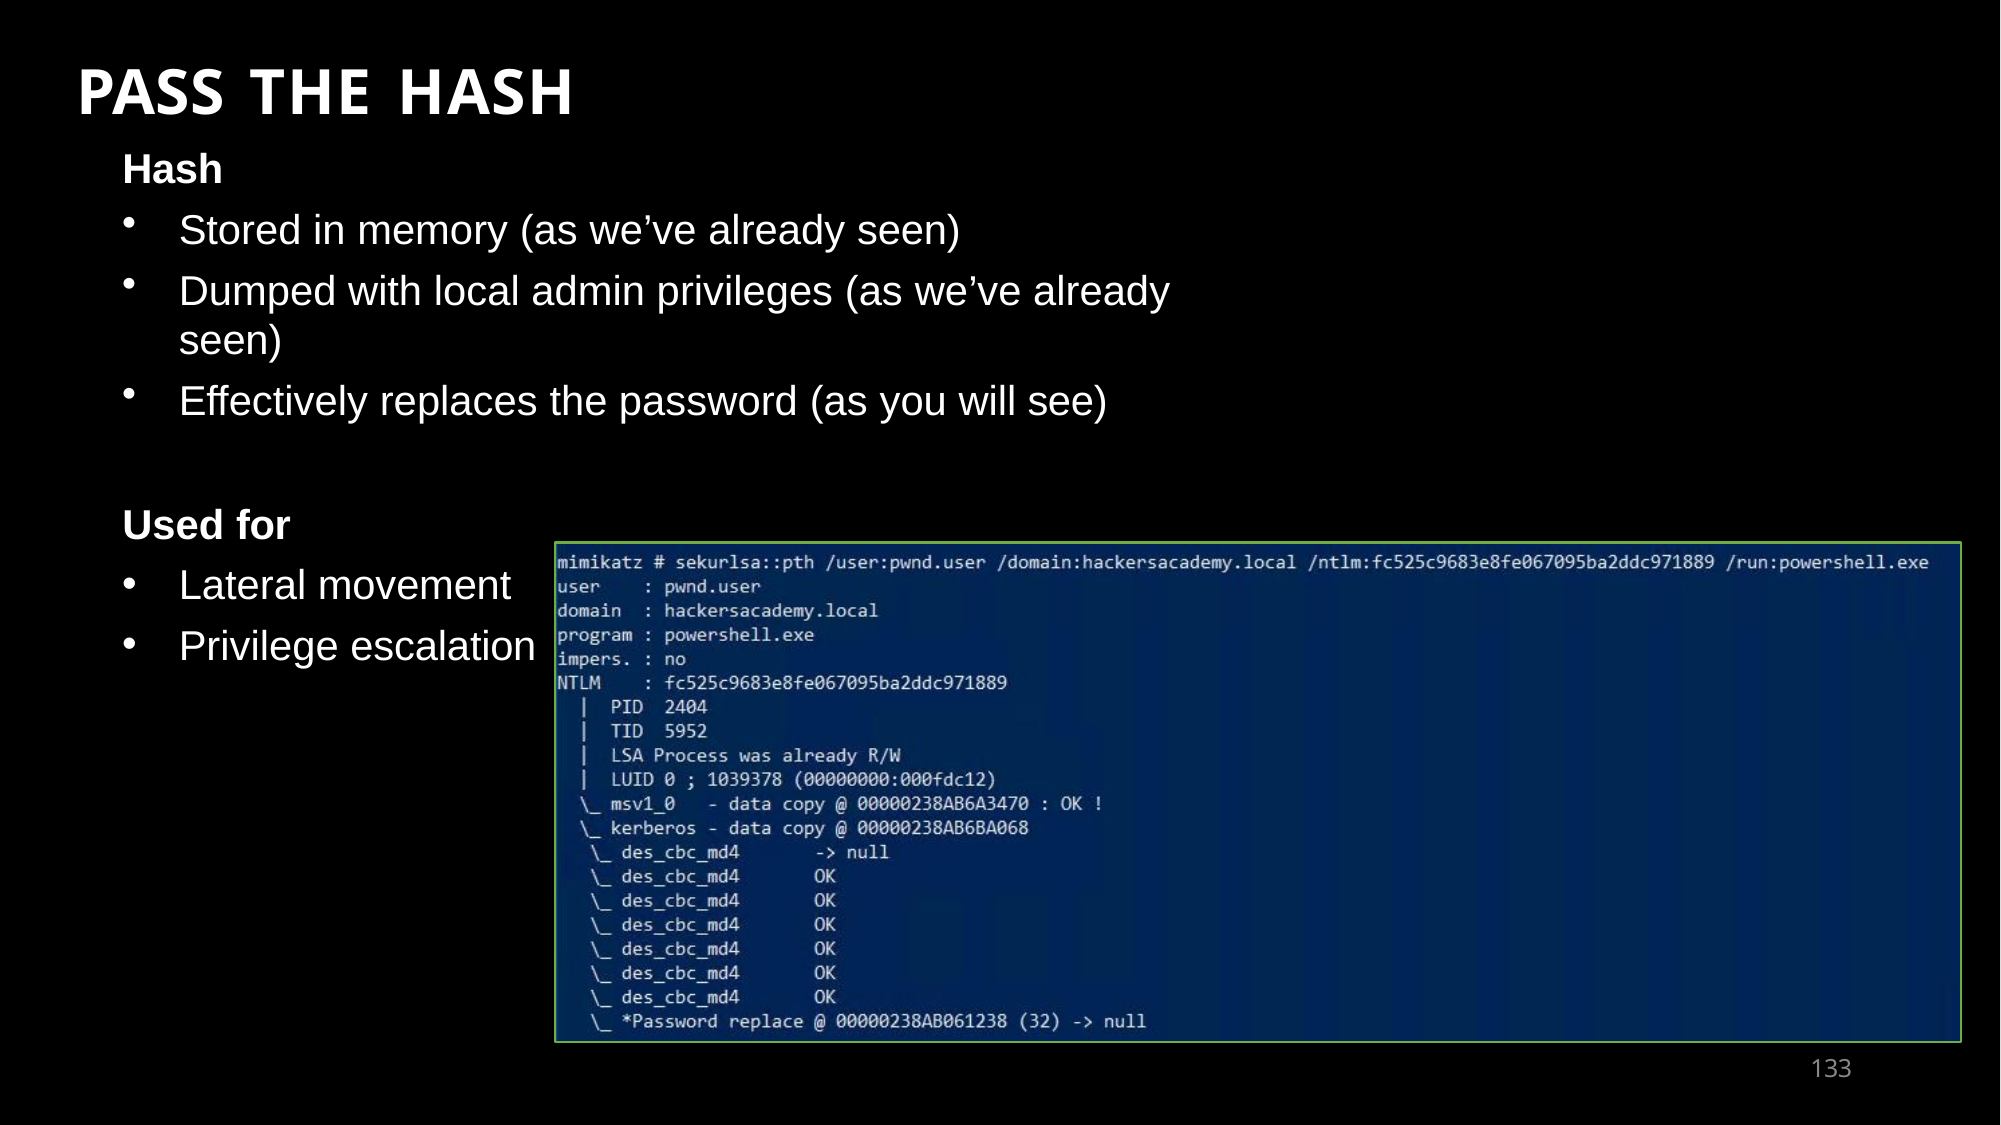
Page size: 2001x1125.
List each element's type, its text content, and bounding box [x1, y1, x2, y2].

text_box Hash Stored in memory (as we’ve already seen) Dumped with local admin privileges (as we’ve already seen) Effectively replaces the password (as you will see) Used for Lateral movement Privilege escalation [120, 129, 1285, 669]
slide_number 135 [897, 1051, 1887, 1125]
title PASS THE HASH [56, 49, 1944, 240]
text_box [553, 541, 1963, 1043]
